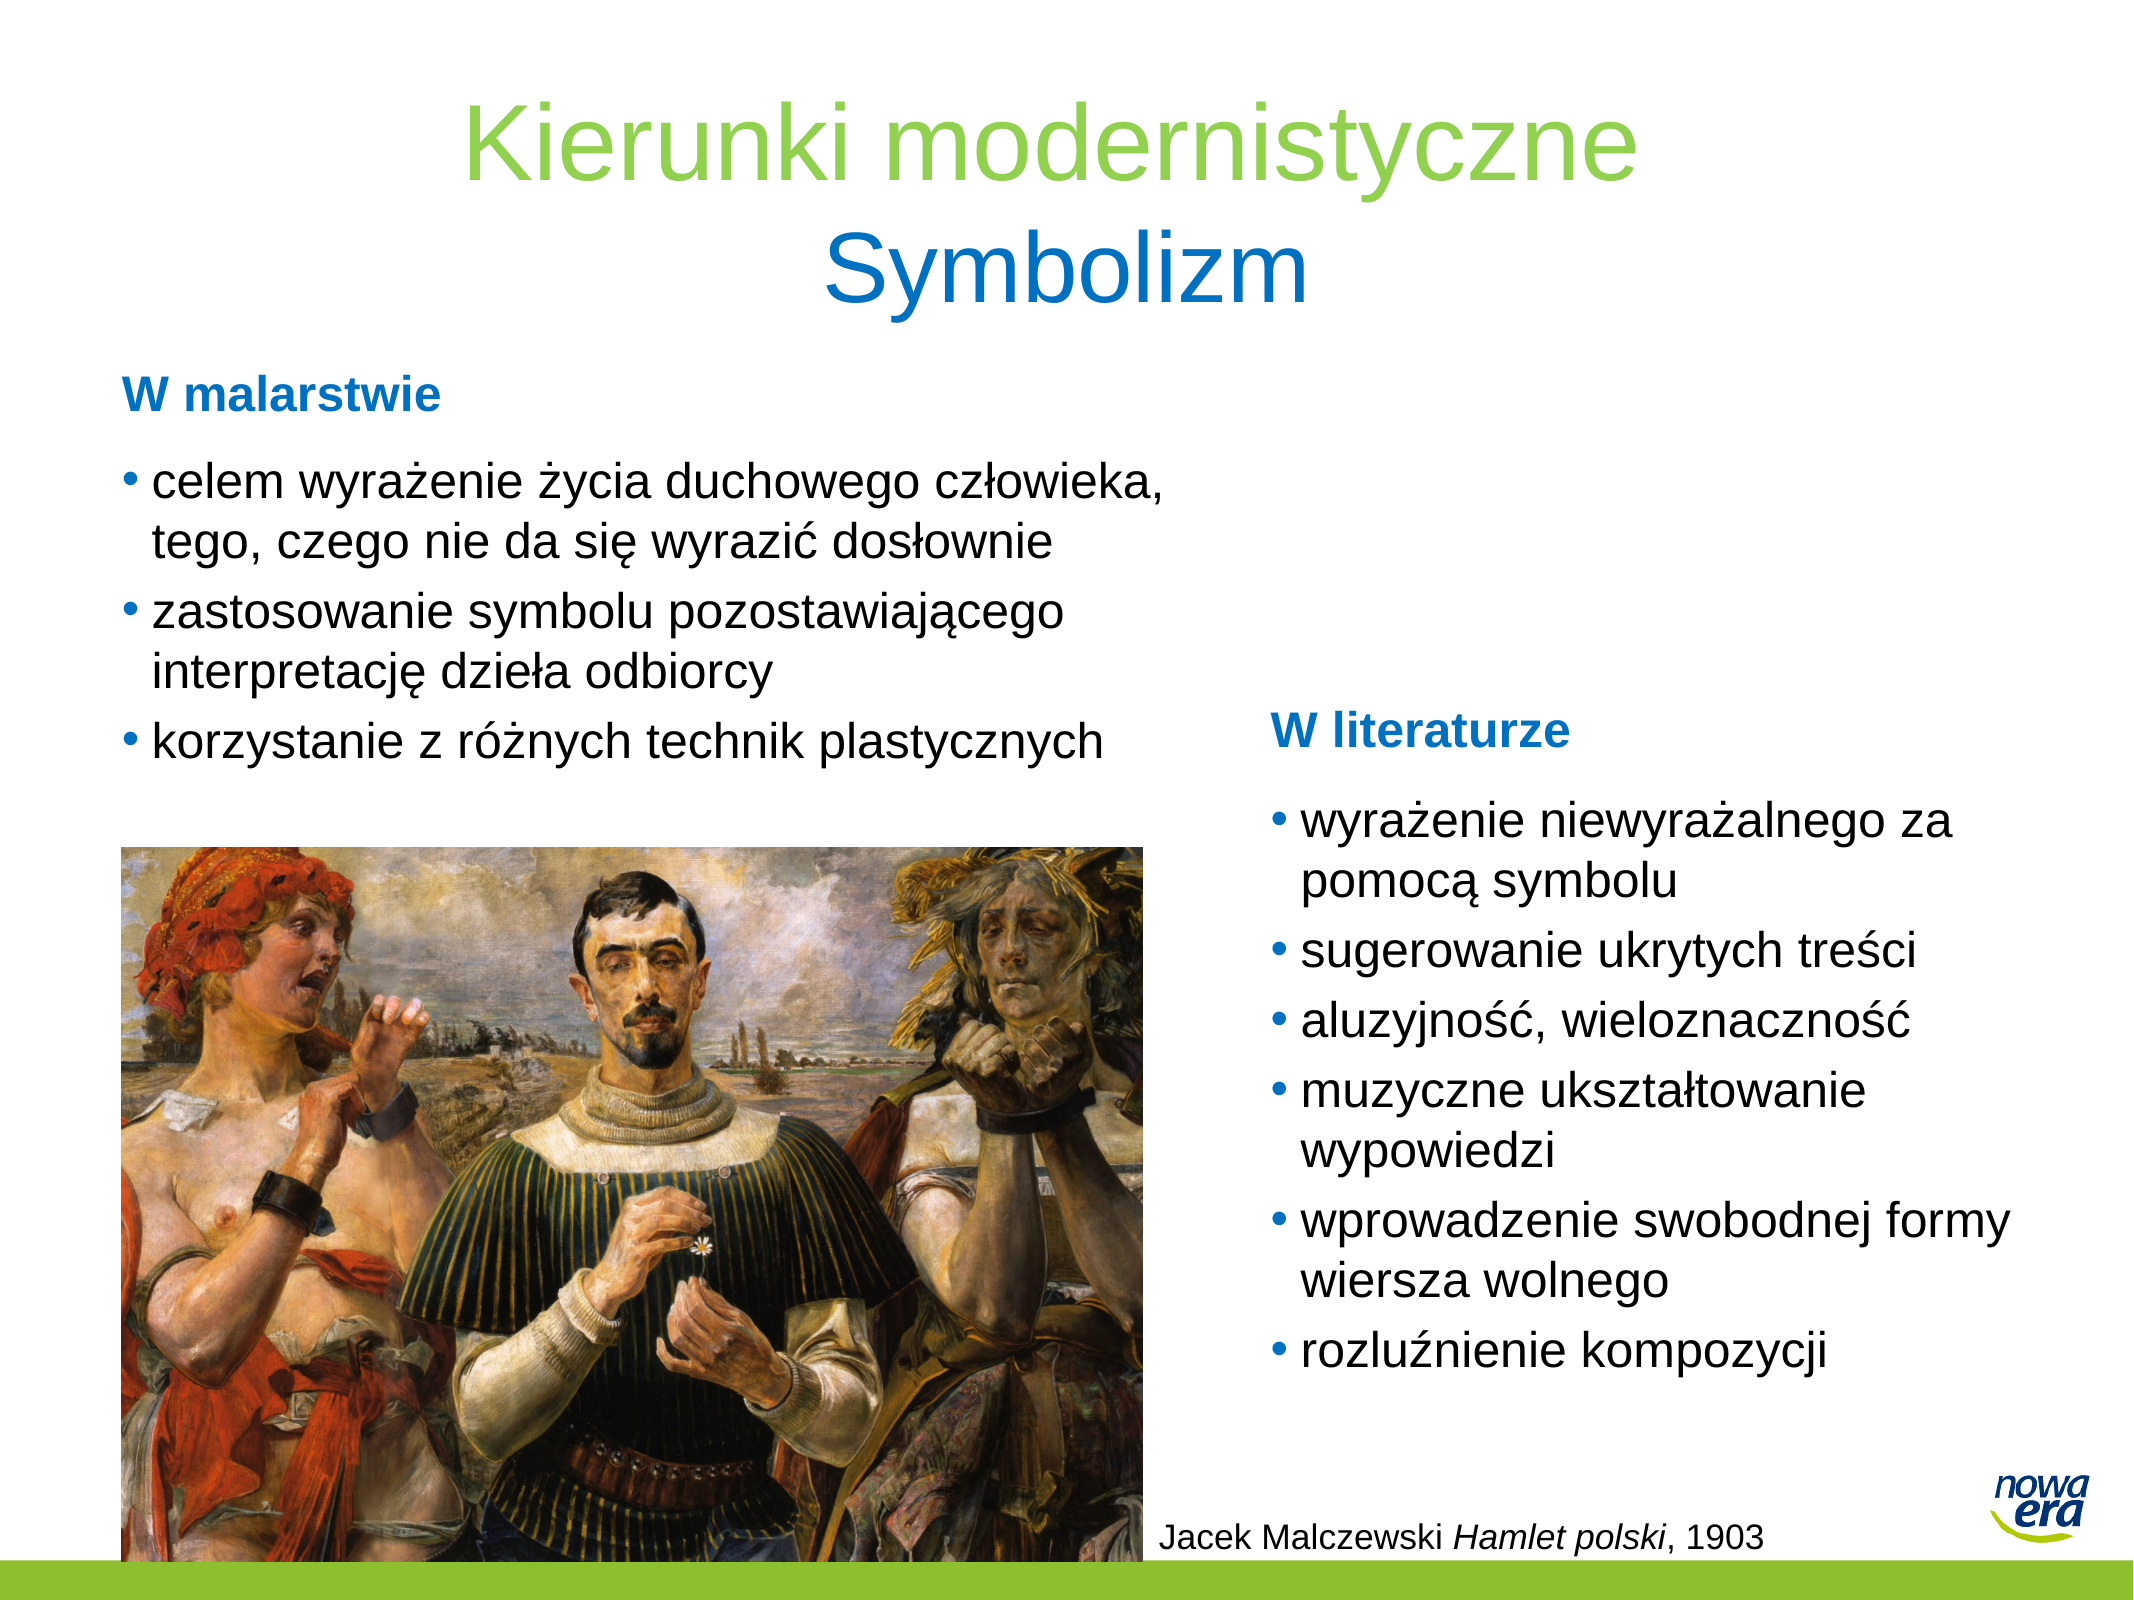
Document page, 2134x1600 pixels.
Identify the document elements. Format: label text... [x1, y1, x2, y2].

picture [121, 846, 1143, 1562]
list celem wyrażenie życia duchowego człowieka, tego, czego nie da się wyrazić dosłownie zastosowanie symbolu pozostawiającego interpretację dzieła odbiorcy korzystanie z różnych technik plastycznych [106, 440, 1208, 1363]
list W literaturze [1255, 615, 2134, 766]
list wyrażenie niewyrażalnego za pomocą symbolu sugerowanie ukrytych treści aluzyjność, wieloznaczność muzyczne ukształtowanie wypowiedzi wprowadzenie swobodnej formy wiersza wolnego rozluźnienie kompozycji [1255, 780, 2094, 1600]
list W malarstwie [106, 279, 1050, 430]
title Kierunki modernistyczne Symbolizm [106, 63, 2027, 331]
text_box Jacek Malczewski Hamlet polski, 1903 [1144, 1503, 1811, 1568]
